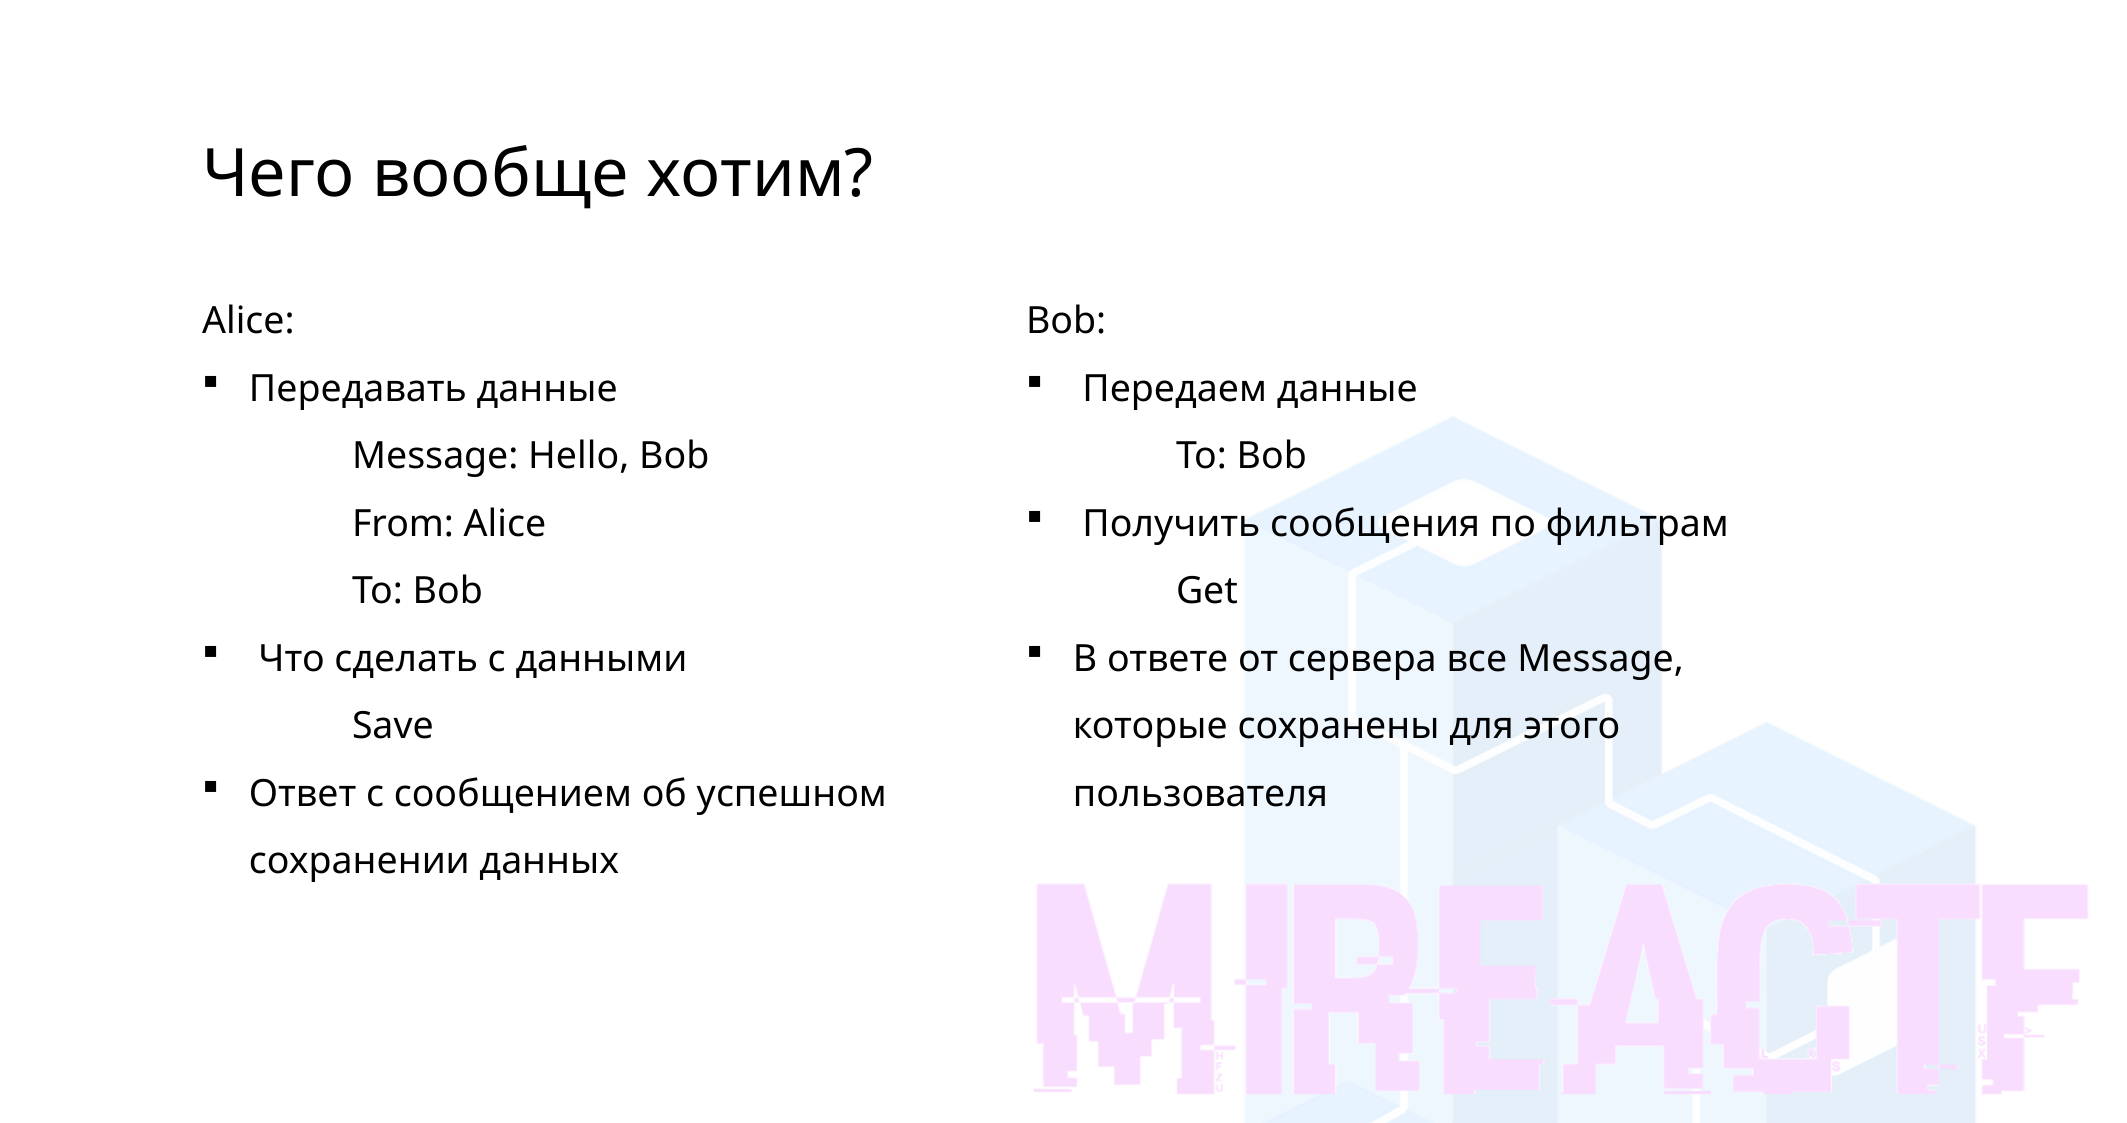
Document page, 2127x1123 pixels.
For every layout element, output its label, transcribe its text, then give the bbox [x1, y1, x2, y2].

text_box Bob: Передаем данные To: Bob Получить сообщения по фильтрам Get В ответе от сервера все Message, которые сохранены для этого пользователя [1011, 266, 1856, 822]
text_box Чего вообще хотим? [187, 122, 1970, 218]
text_box Введение в базовый криптоанализ [260, 89, 2044, 195]
text_box [986, 416, 2126, 1123]
text_box Alice: Передавать данные Message: Hello, Bob From: Alice To: Bob Что сделать с данными Save Ответ с сообщением об успешном сохранении данных [187, 266, 1032, 889]
